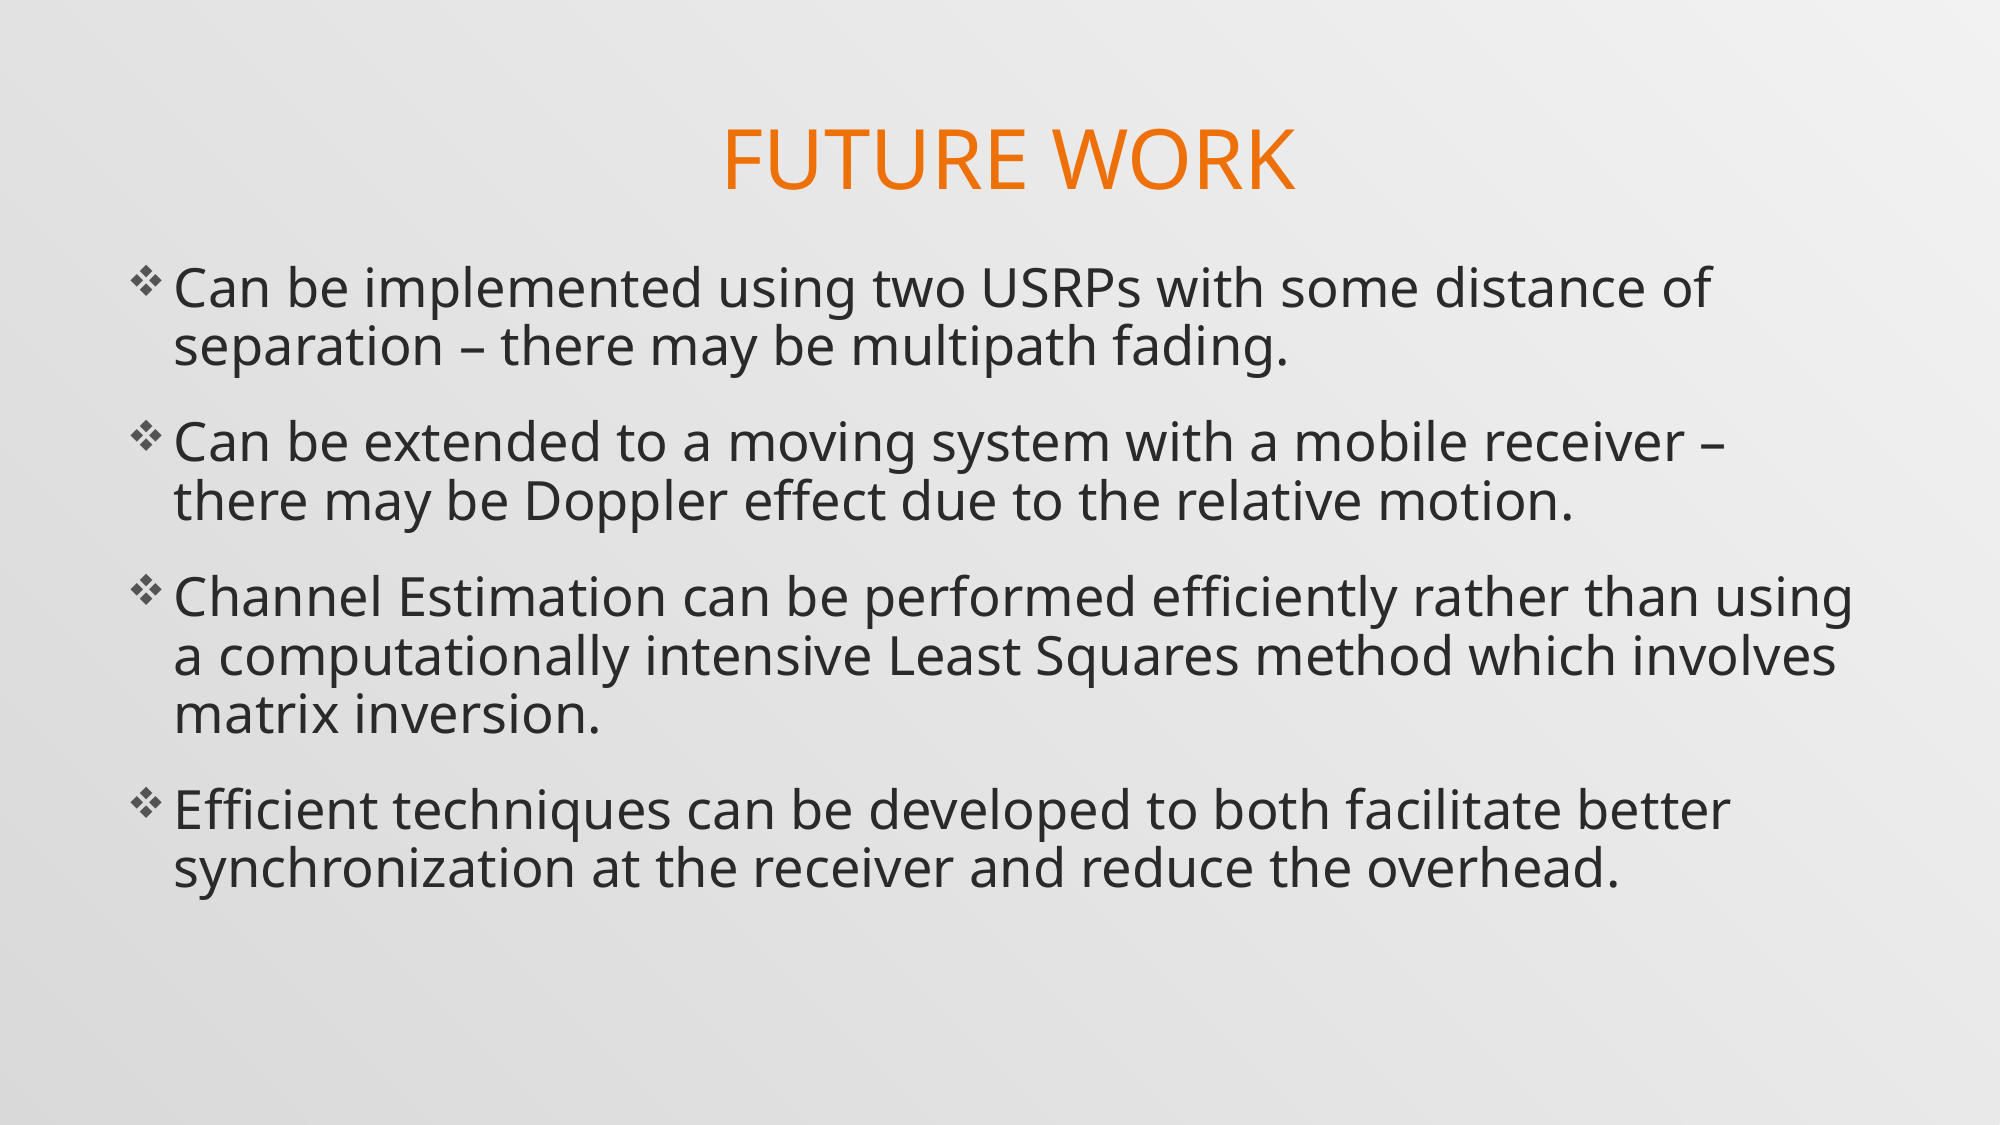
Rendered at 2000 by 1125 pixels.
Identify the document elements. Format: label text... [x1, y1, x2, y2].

text_box FUTURE WORK [112, 110, 1905, 219]
text_box Can be implemented using two USRPs with some distance of separation – there may be multipath fading. Can be extended to a moving system with a mobile receiver – there may be Doppler effect due to the relative motion. Channel Estimation can be performed efficiently rather than using a computationally intensive Least Squares method which involves matrix inversion. Efficient techniques can be developed to both facilitate better synchronization at the receiver and reduce the overhead. [112, 253, 1882, 1035]
